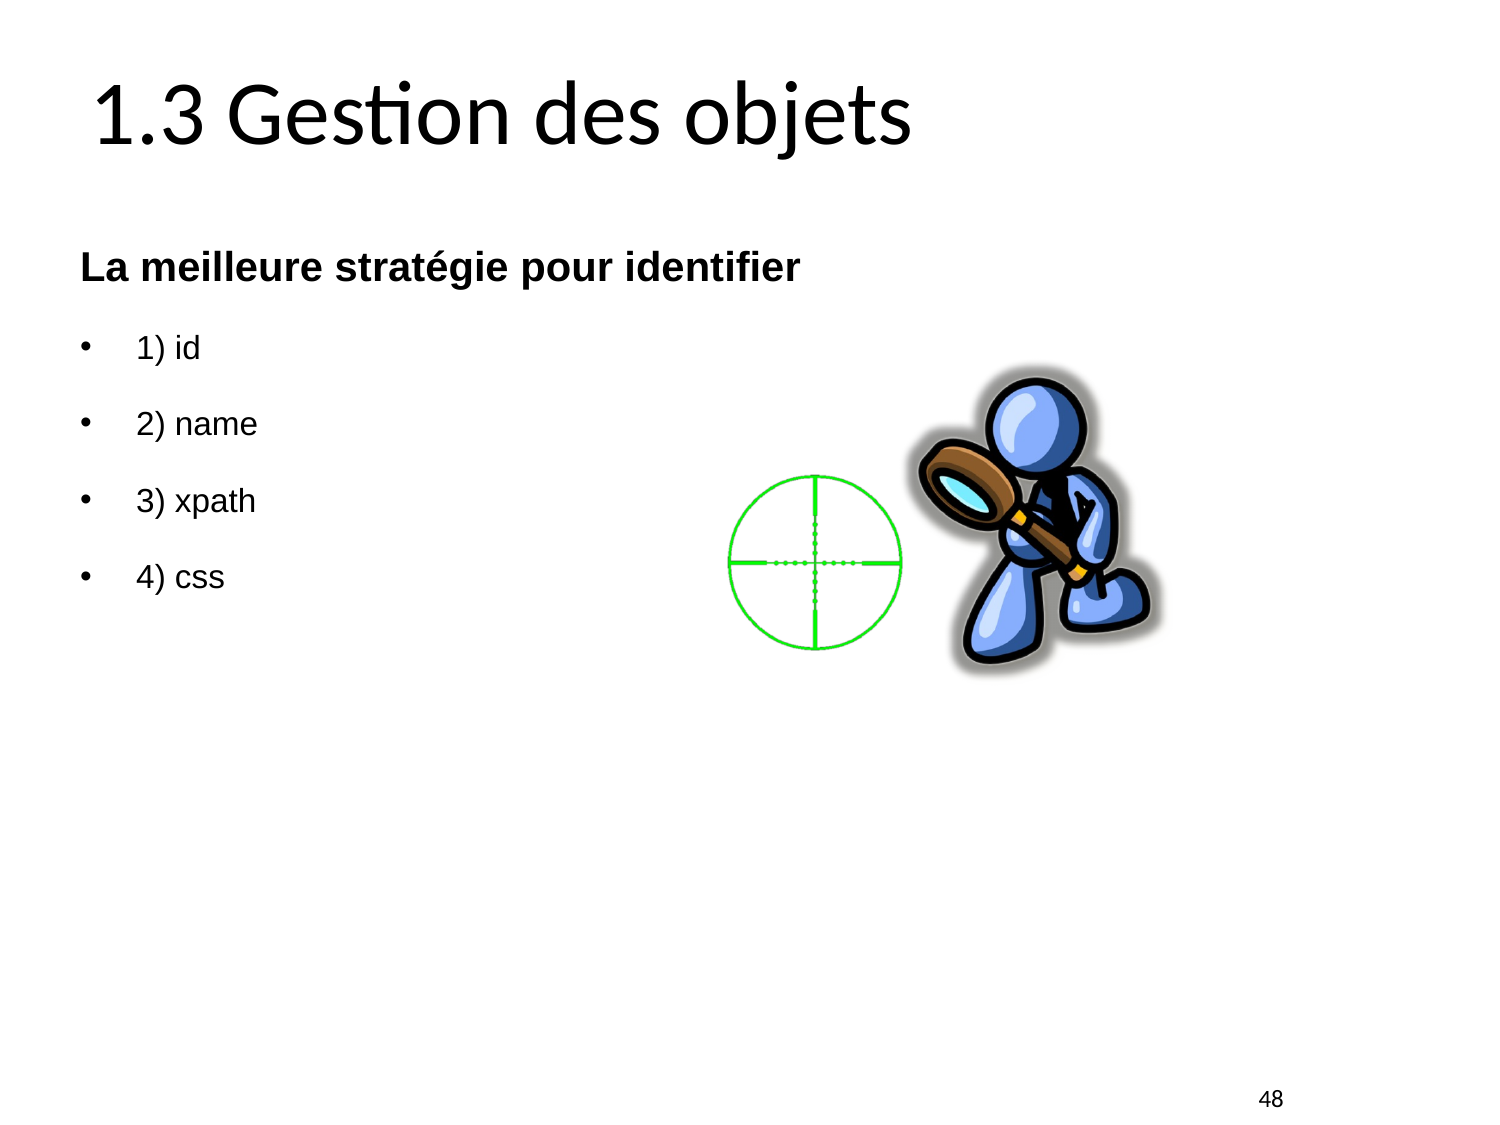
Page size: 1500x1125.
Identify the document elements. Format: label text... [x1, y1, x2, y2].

list La meilleure stratégie pour identifier 1) id 2) name 3) xpath 4) css [64, 206, 1490, 633]
slide_number 48 [1128, 1065, 1300, 1125]
picture [727, 474, 903, 652]
picture [915, 374, 1154, 667]
text_box 1.3 Gestion des objets [74, 45, 1425, 233]
